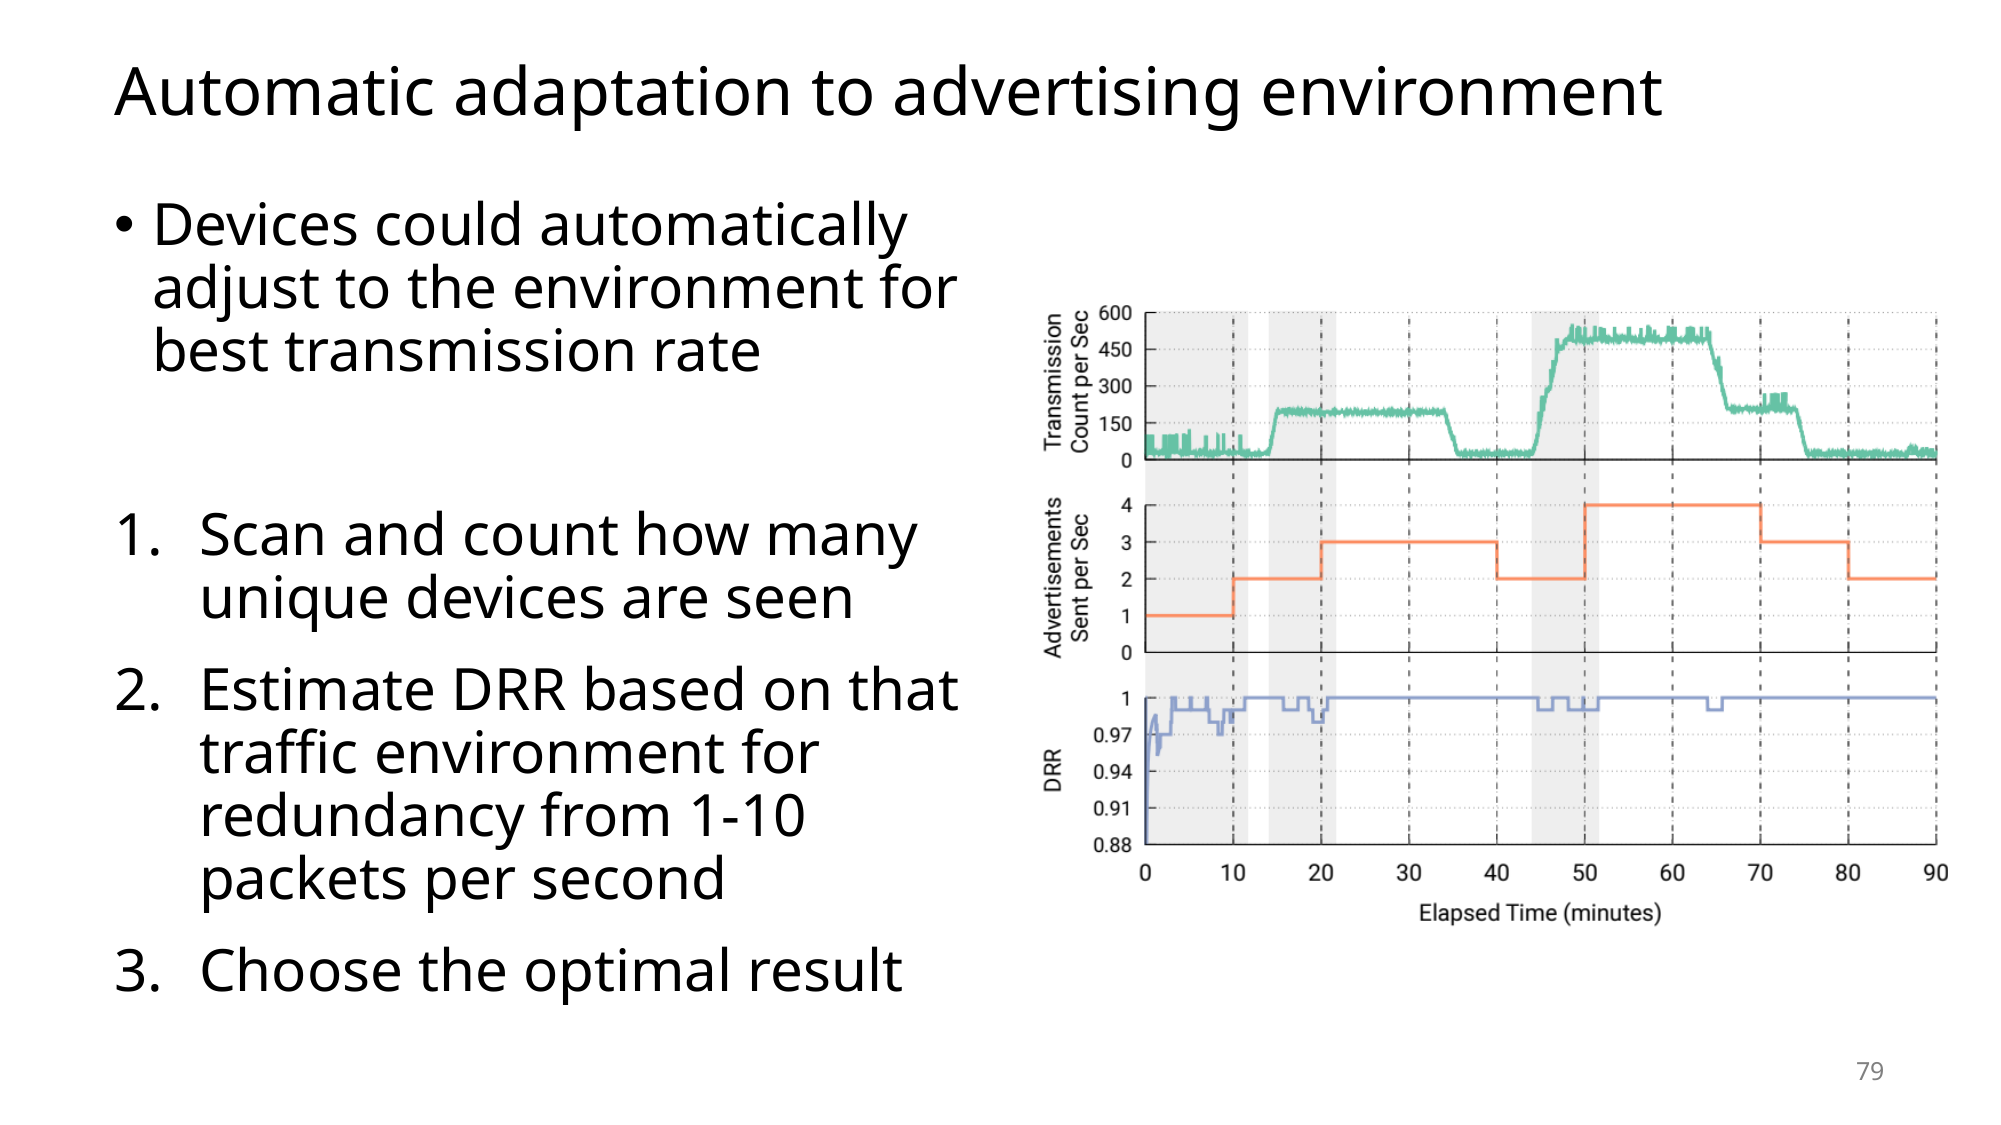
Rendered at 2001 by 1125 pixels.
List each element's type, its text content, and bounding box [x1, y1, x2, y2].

list Devices could automatically adjust to the environment for best transmission rate Scan and count how many unique devices are seen Estimate DRR based on that traffic environment for redundancy from 1-10 packets per second Choose the optimal result [99, 187, 1032, 1013]
picture [1031, 288, 1964, 938]
slide_number 79 [1749, 1042, 1900, 1103]
title Automatic adaptation to advertising environment [99, 37, 1900, 150]
